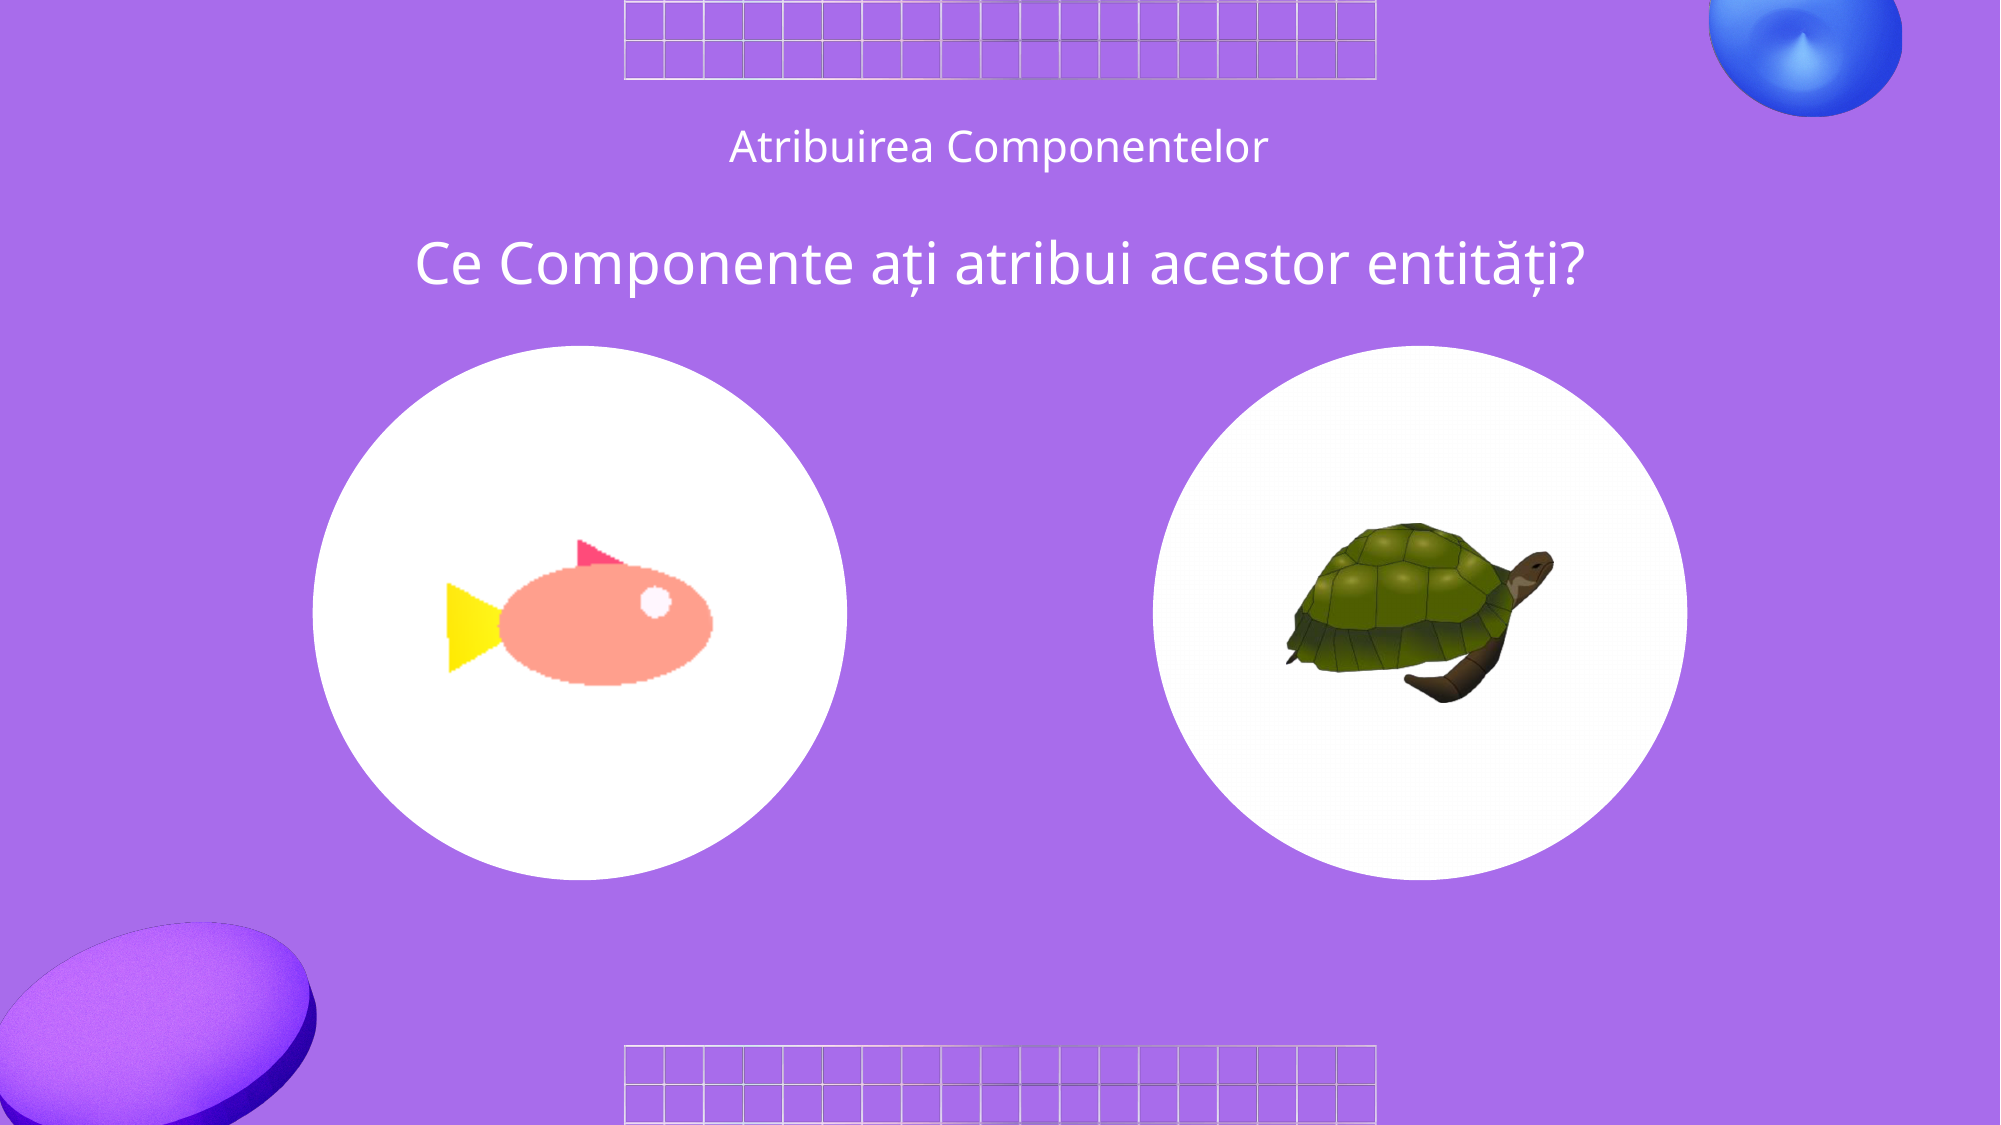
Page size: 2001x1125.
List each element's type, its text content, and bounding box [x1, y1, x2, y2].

text_box Ce Componente ați atribui acestor entități? [293, 218, 1707, 304]
text_box Atribuirea Componentelor [470, 112, 1530, 177]
picture [623, 0, 1377, 80]
picture [312, 345, 848, 881]
picture [1152, 345, 1688, 881]
picture [1708, 0, 1903, 117]
picture [0, 922, 317, 1125]
picture [623, 1045, 1377, 1125]
